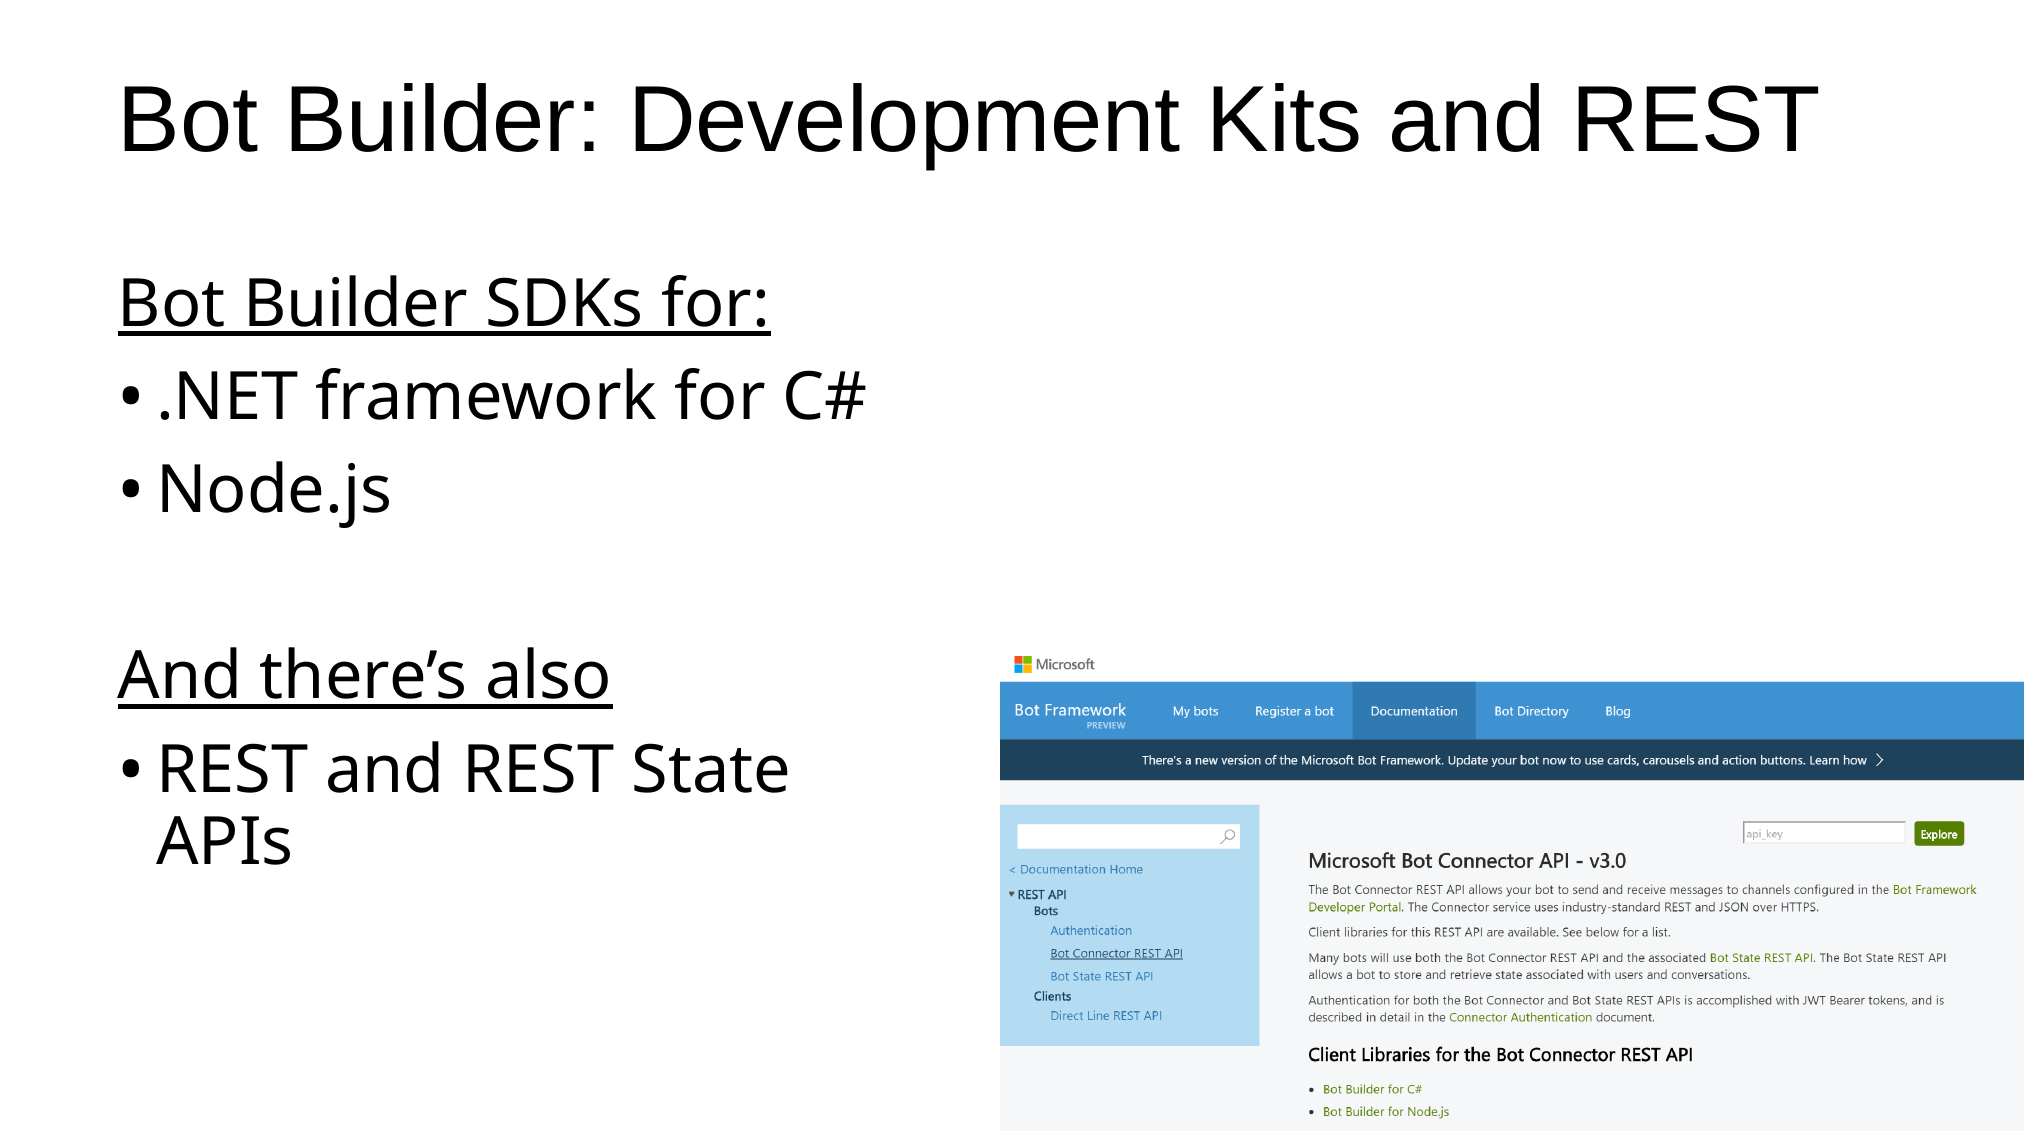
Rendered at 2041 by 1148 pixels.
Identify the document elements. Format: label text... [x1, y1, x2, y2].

list Bot Builder SDKs for: .NET framework for C# Node.js And there’s also REST and REST State APIs [102, 261, 946, 990]
picture [999, 648, 2024, 1131]
title Bot Builder: Development Kits and REST [102, 9, 1921, 232]
